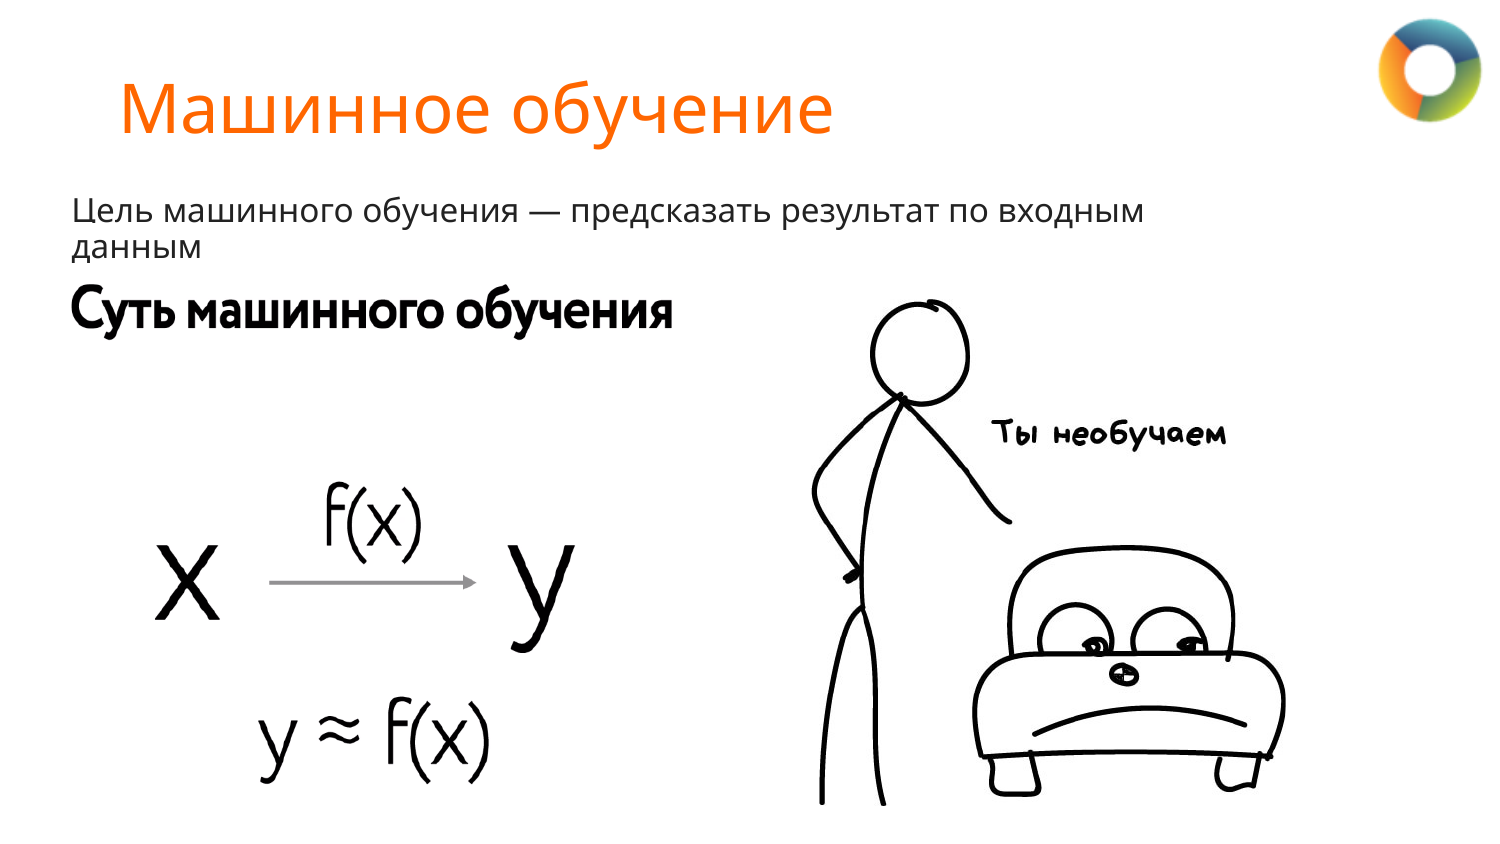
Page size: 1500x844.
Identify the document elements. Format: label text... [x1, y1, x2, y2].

title Машинное обучение [103, 59, 1024, 166]
picture [811, 299, 1286, 806]
picture [1362, 0, 1500, 136]
picture [56, 263, 692, 806]
list Цель машинного обучения — предсказать результат по входным данным [56, 178, 1286, 251]
